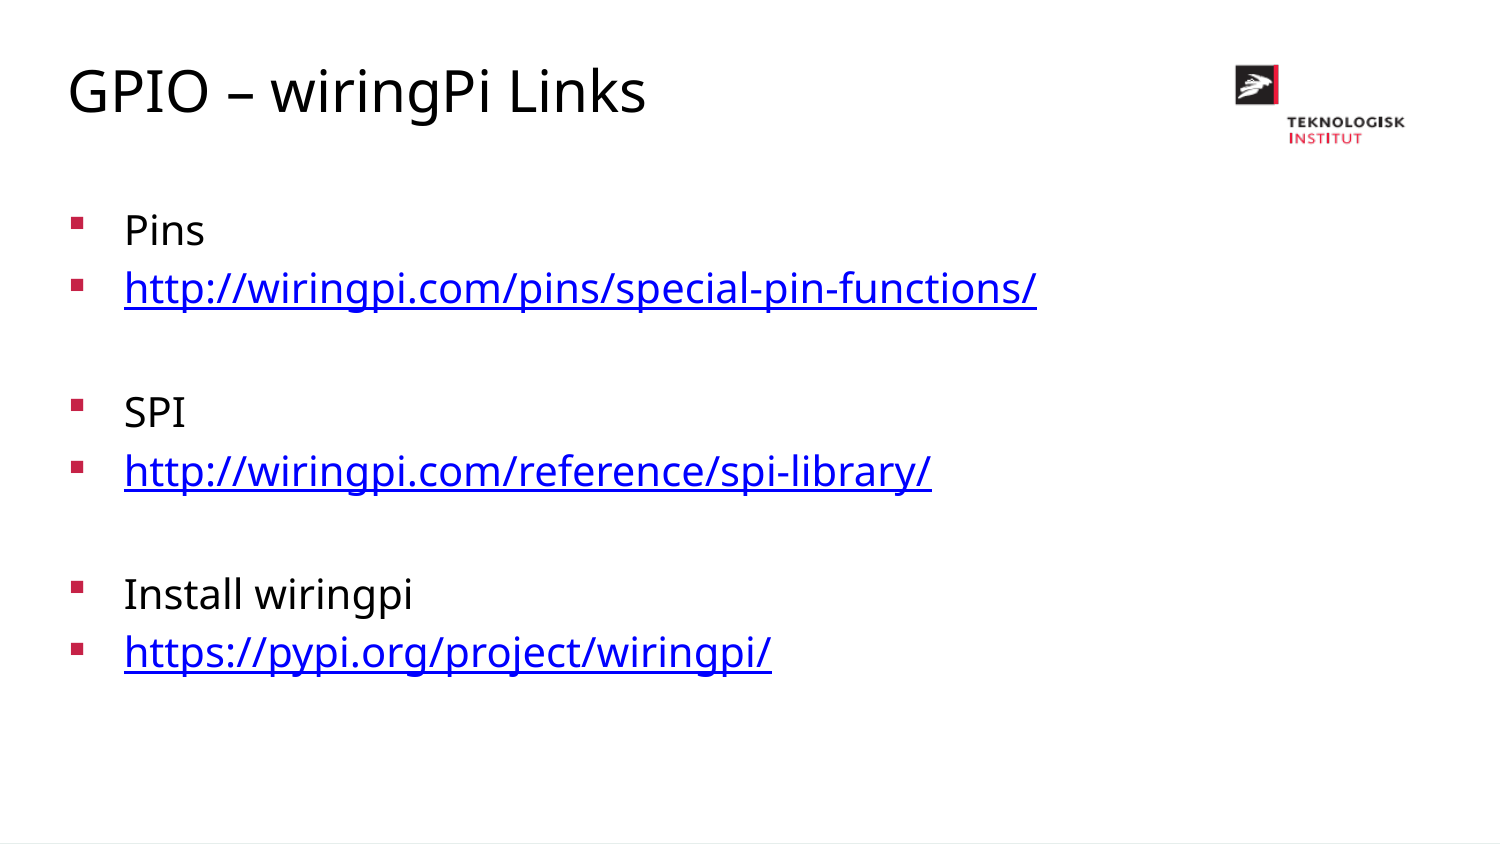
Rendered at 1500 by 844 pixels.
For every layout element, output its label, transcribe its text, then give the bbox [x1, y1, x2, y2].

list GPIO – wiringPi Links [46, 33, 1063, 185]
list Pins http://wiringpi.com/pins/special-pin-functions/ SPI http://wiringpi.com/reference/spi-library/ Install wiringpi https://pypi.org/project/wiringpi/ [46, 183, 1447, 842]
